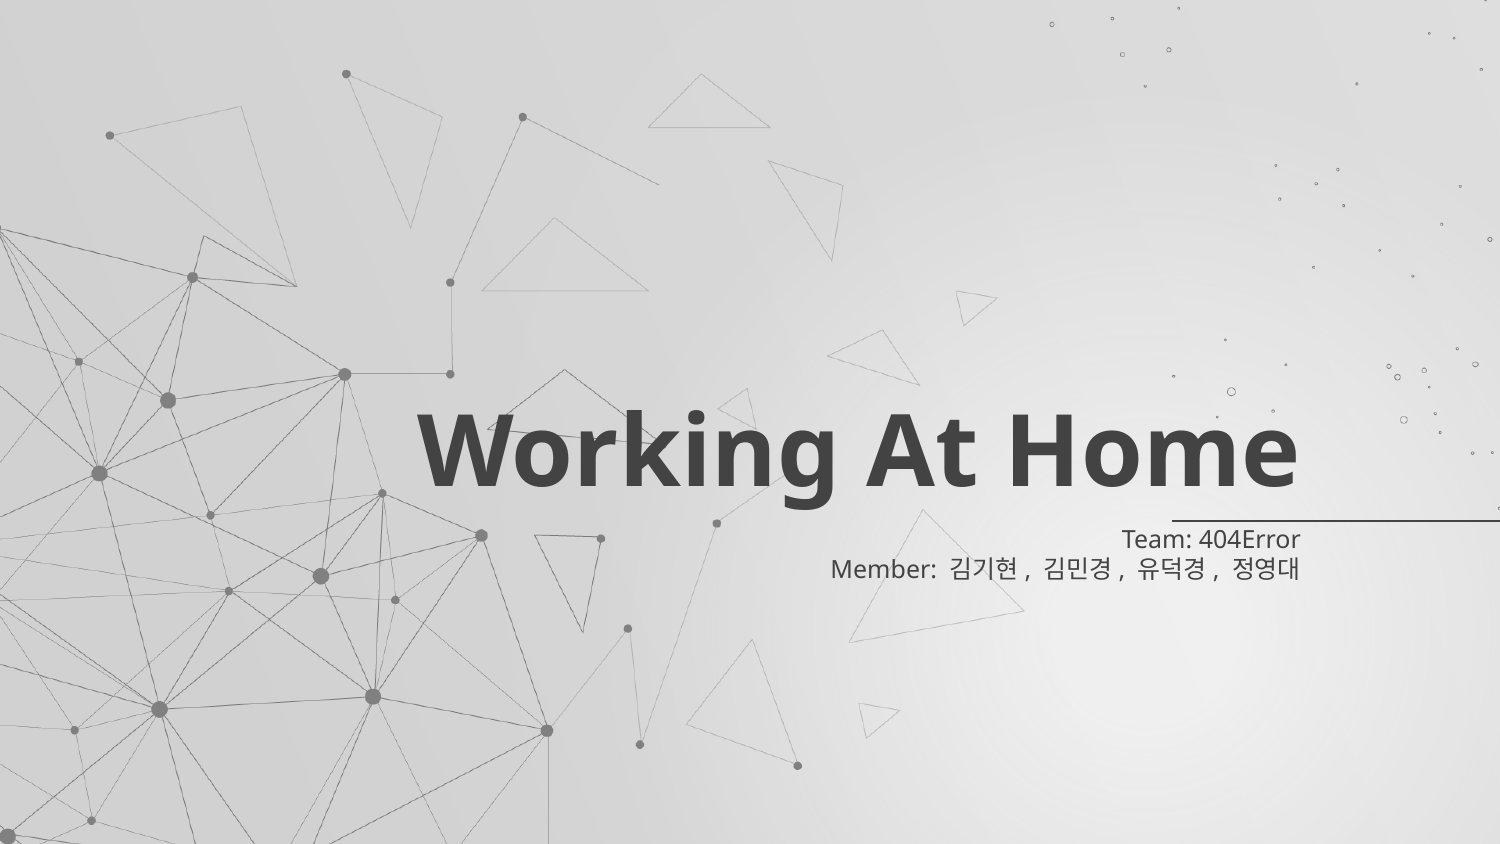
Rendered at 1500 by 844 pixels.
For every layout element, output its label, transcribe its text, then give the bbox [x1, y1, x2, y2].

picture [0, 0, 1500, 844]
title Working At Home [186, 228, 1317, 521]
subtitle Team: 404Error Member: 김기현, 김민경, 유덕경, 정영대 [602, 521, 1316, 599]
